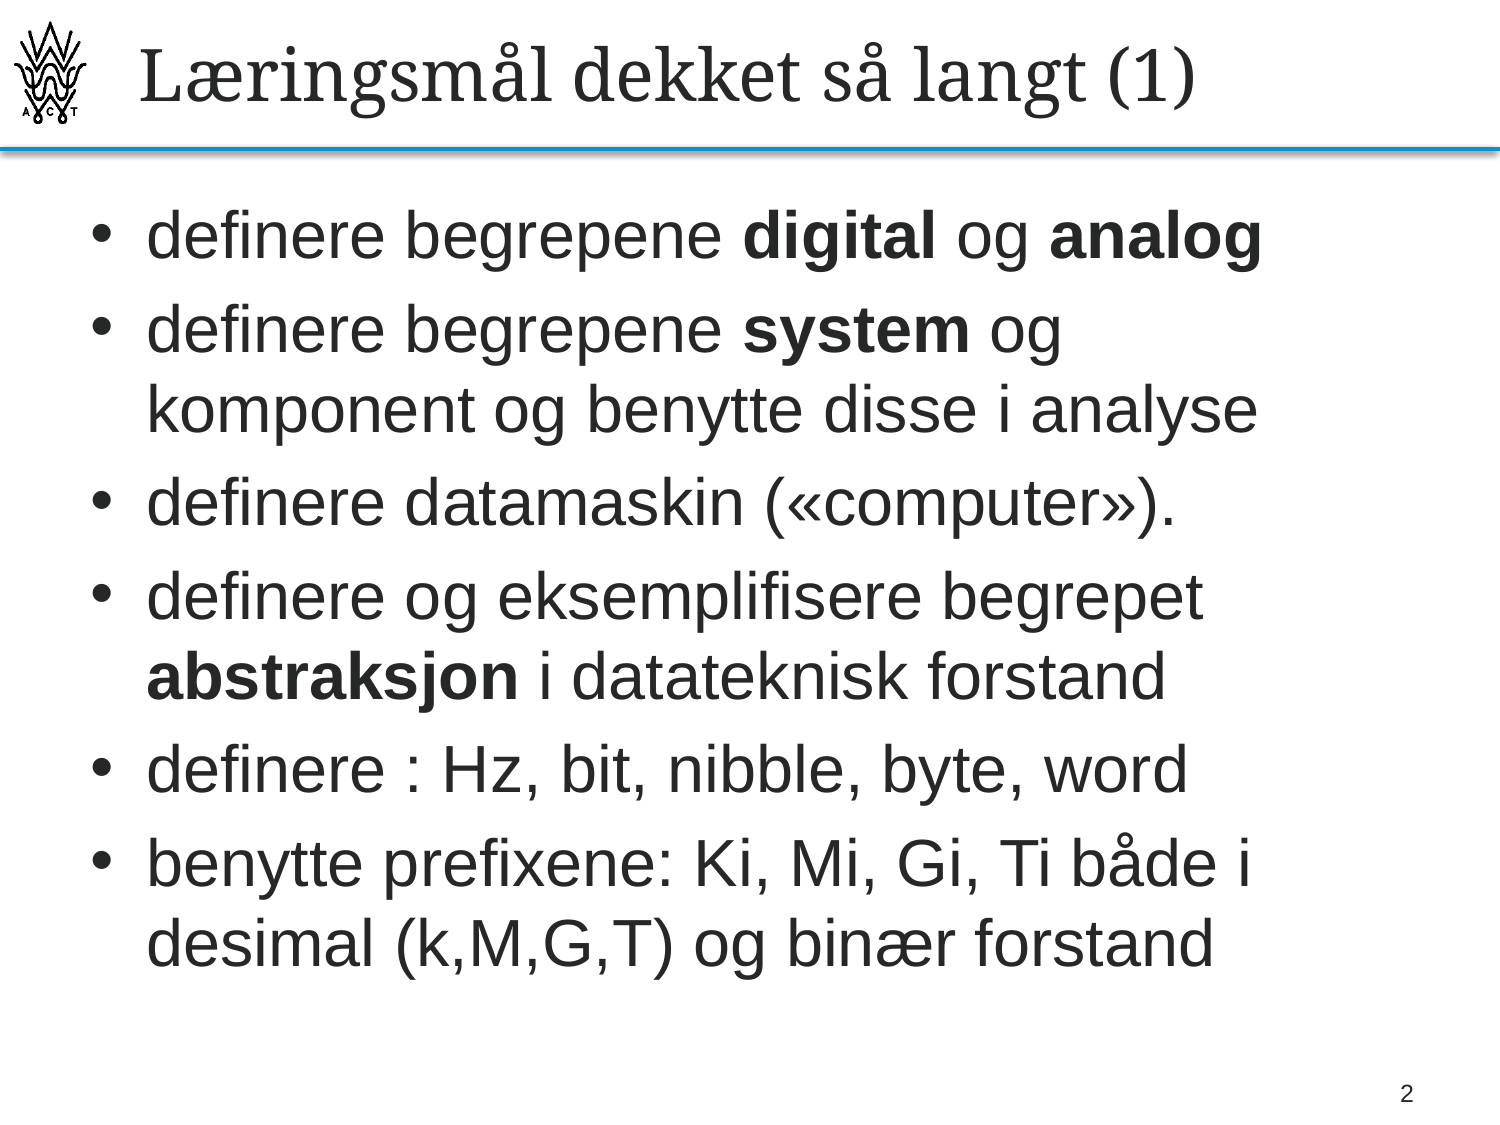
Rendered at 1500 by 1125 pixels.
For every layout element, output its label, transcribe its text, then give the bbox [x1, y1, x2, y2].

picture [0, 0, 113, 146]
slide_number 2 [1351, 1062, 1430, 1123]
title Læringsmål dekket så langt (1) [123, 20, 1475, 125]
list definere begrepene digital og analog definere begrepene system og komponent og benytte disse i analyse definere datamaskin («computer»). definere og eksemplifisere begrepet abstraksjon i datateknisk forstand definere : Hz, bit, nibble, byte, word benytte prefixene: Ki, Mi, Gi, Ti både i desimal (k,M,G,T) og binær forstand [74, 184, 1426, 1048]
